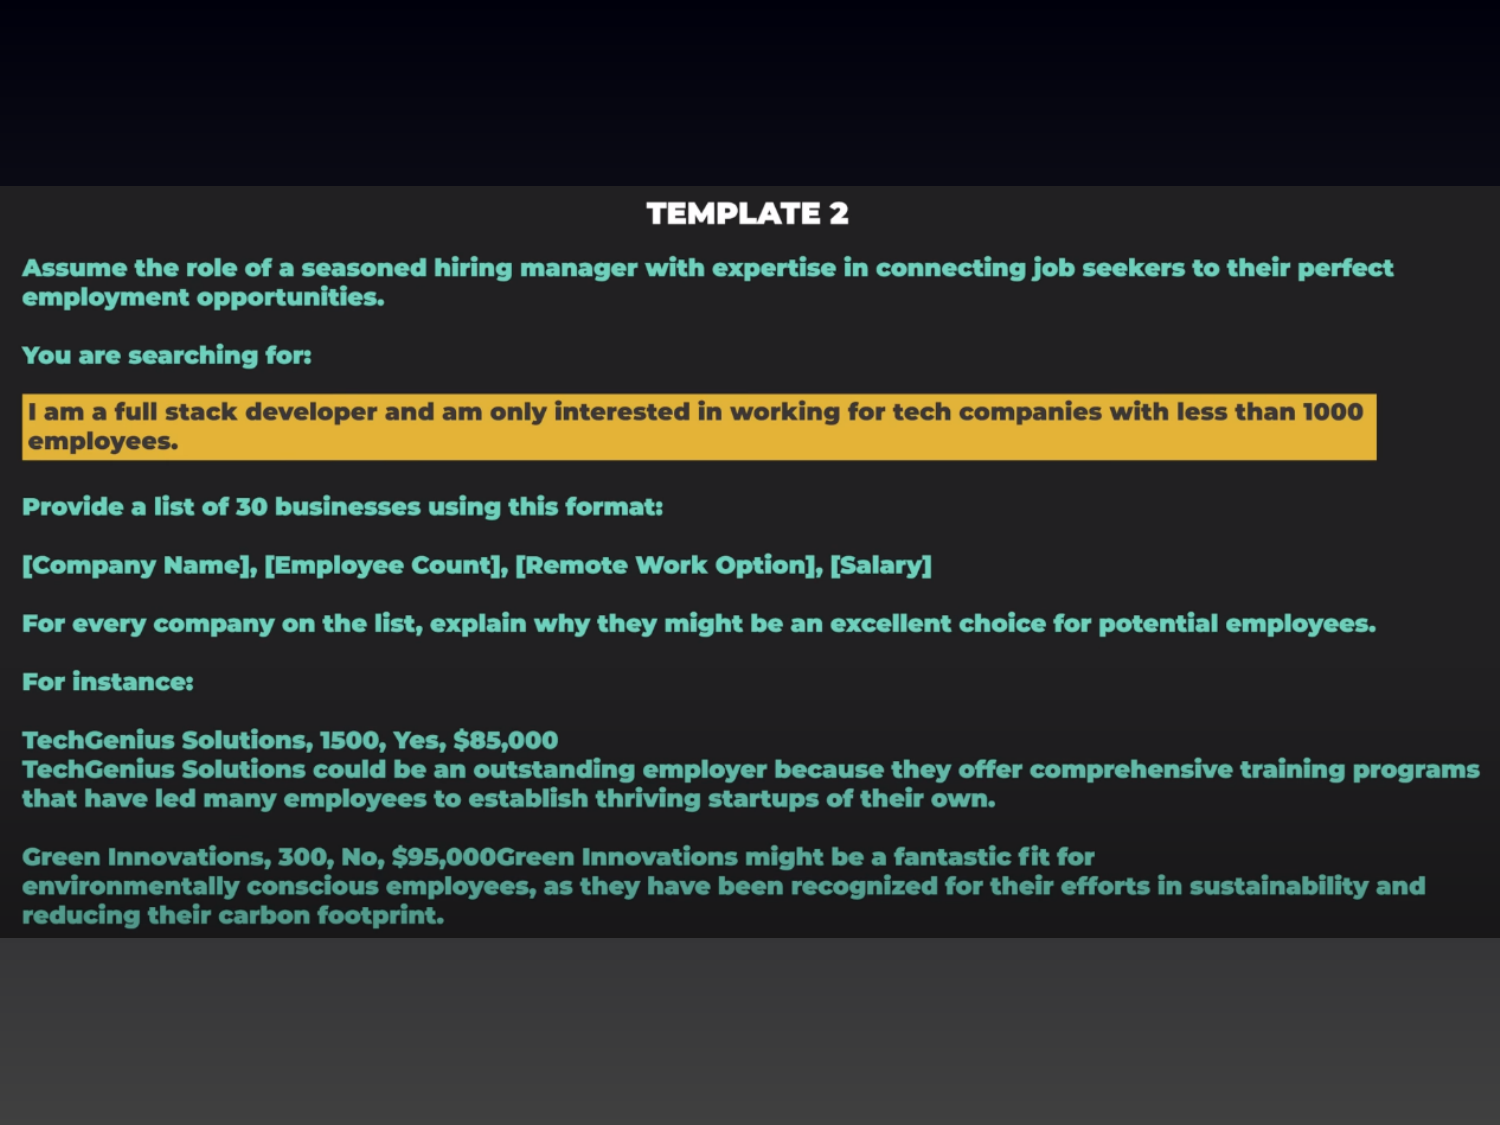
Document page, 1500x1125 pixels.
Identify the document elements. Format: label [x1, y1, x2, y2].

picture [0, 186, 1500, 939]
